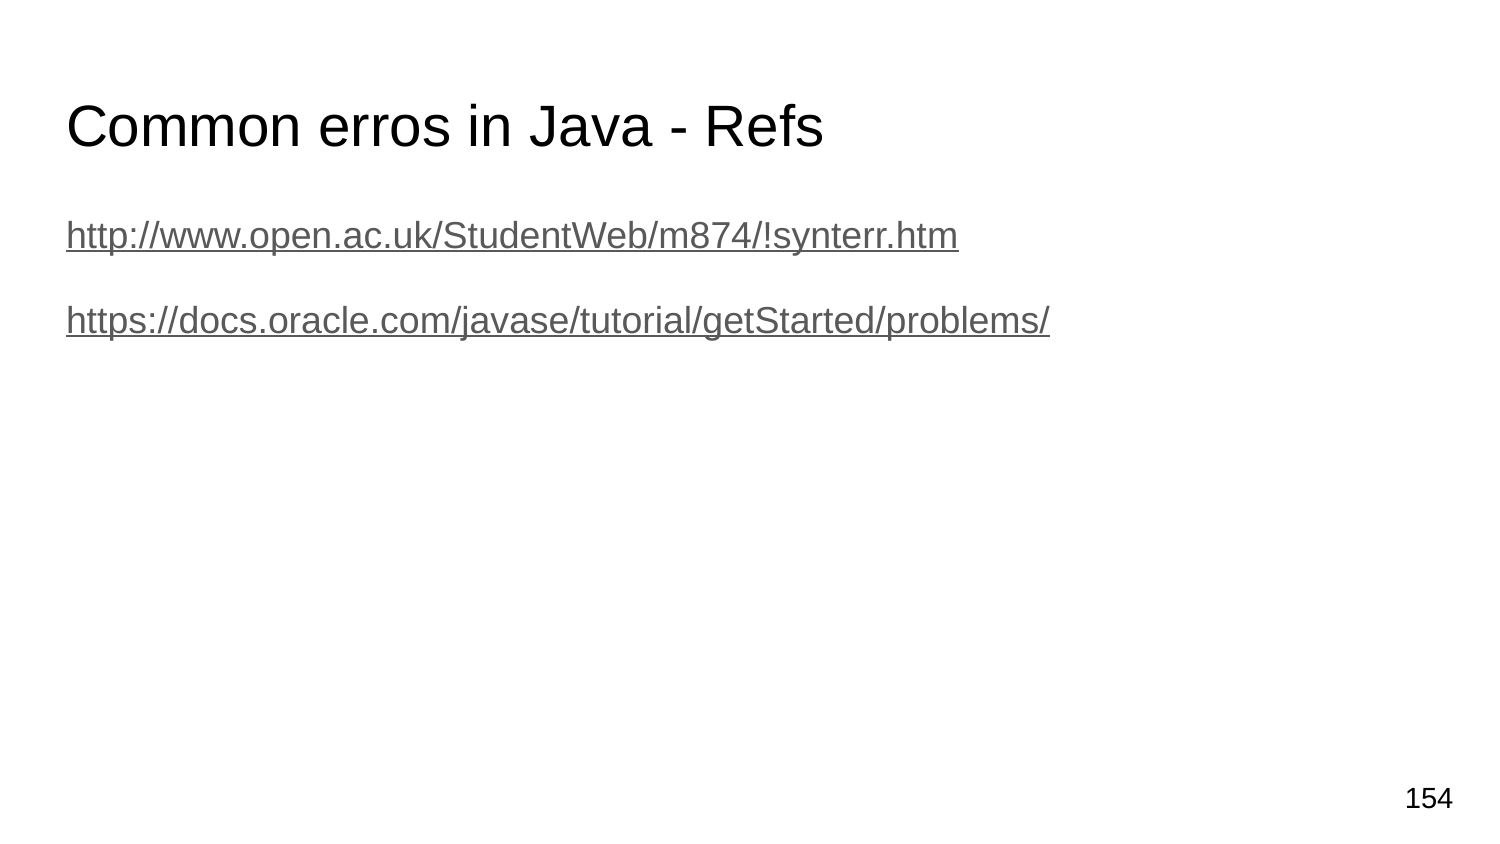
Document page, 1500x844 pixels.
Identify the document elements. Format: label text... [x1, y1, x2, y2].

title Common erros in Java - Refs [51, 72, 1449, 167]
list http://www.open.ac.uk/StudentWeb/m874/!synterr.htm https://docs.oracle.com/javase/tutorial/getStarted/problems/ [51, 189, 1449, 750]
slide_number 154 [1389, 764, 1480, 830]
